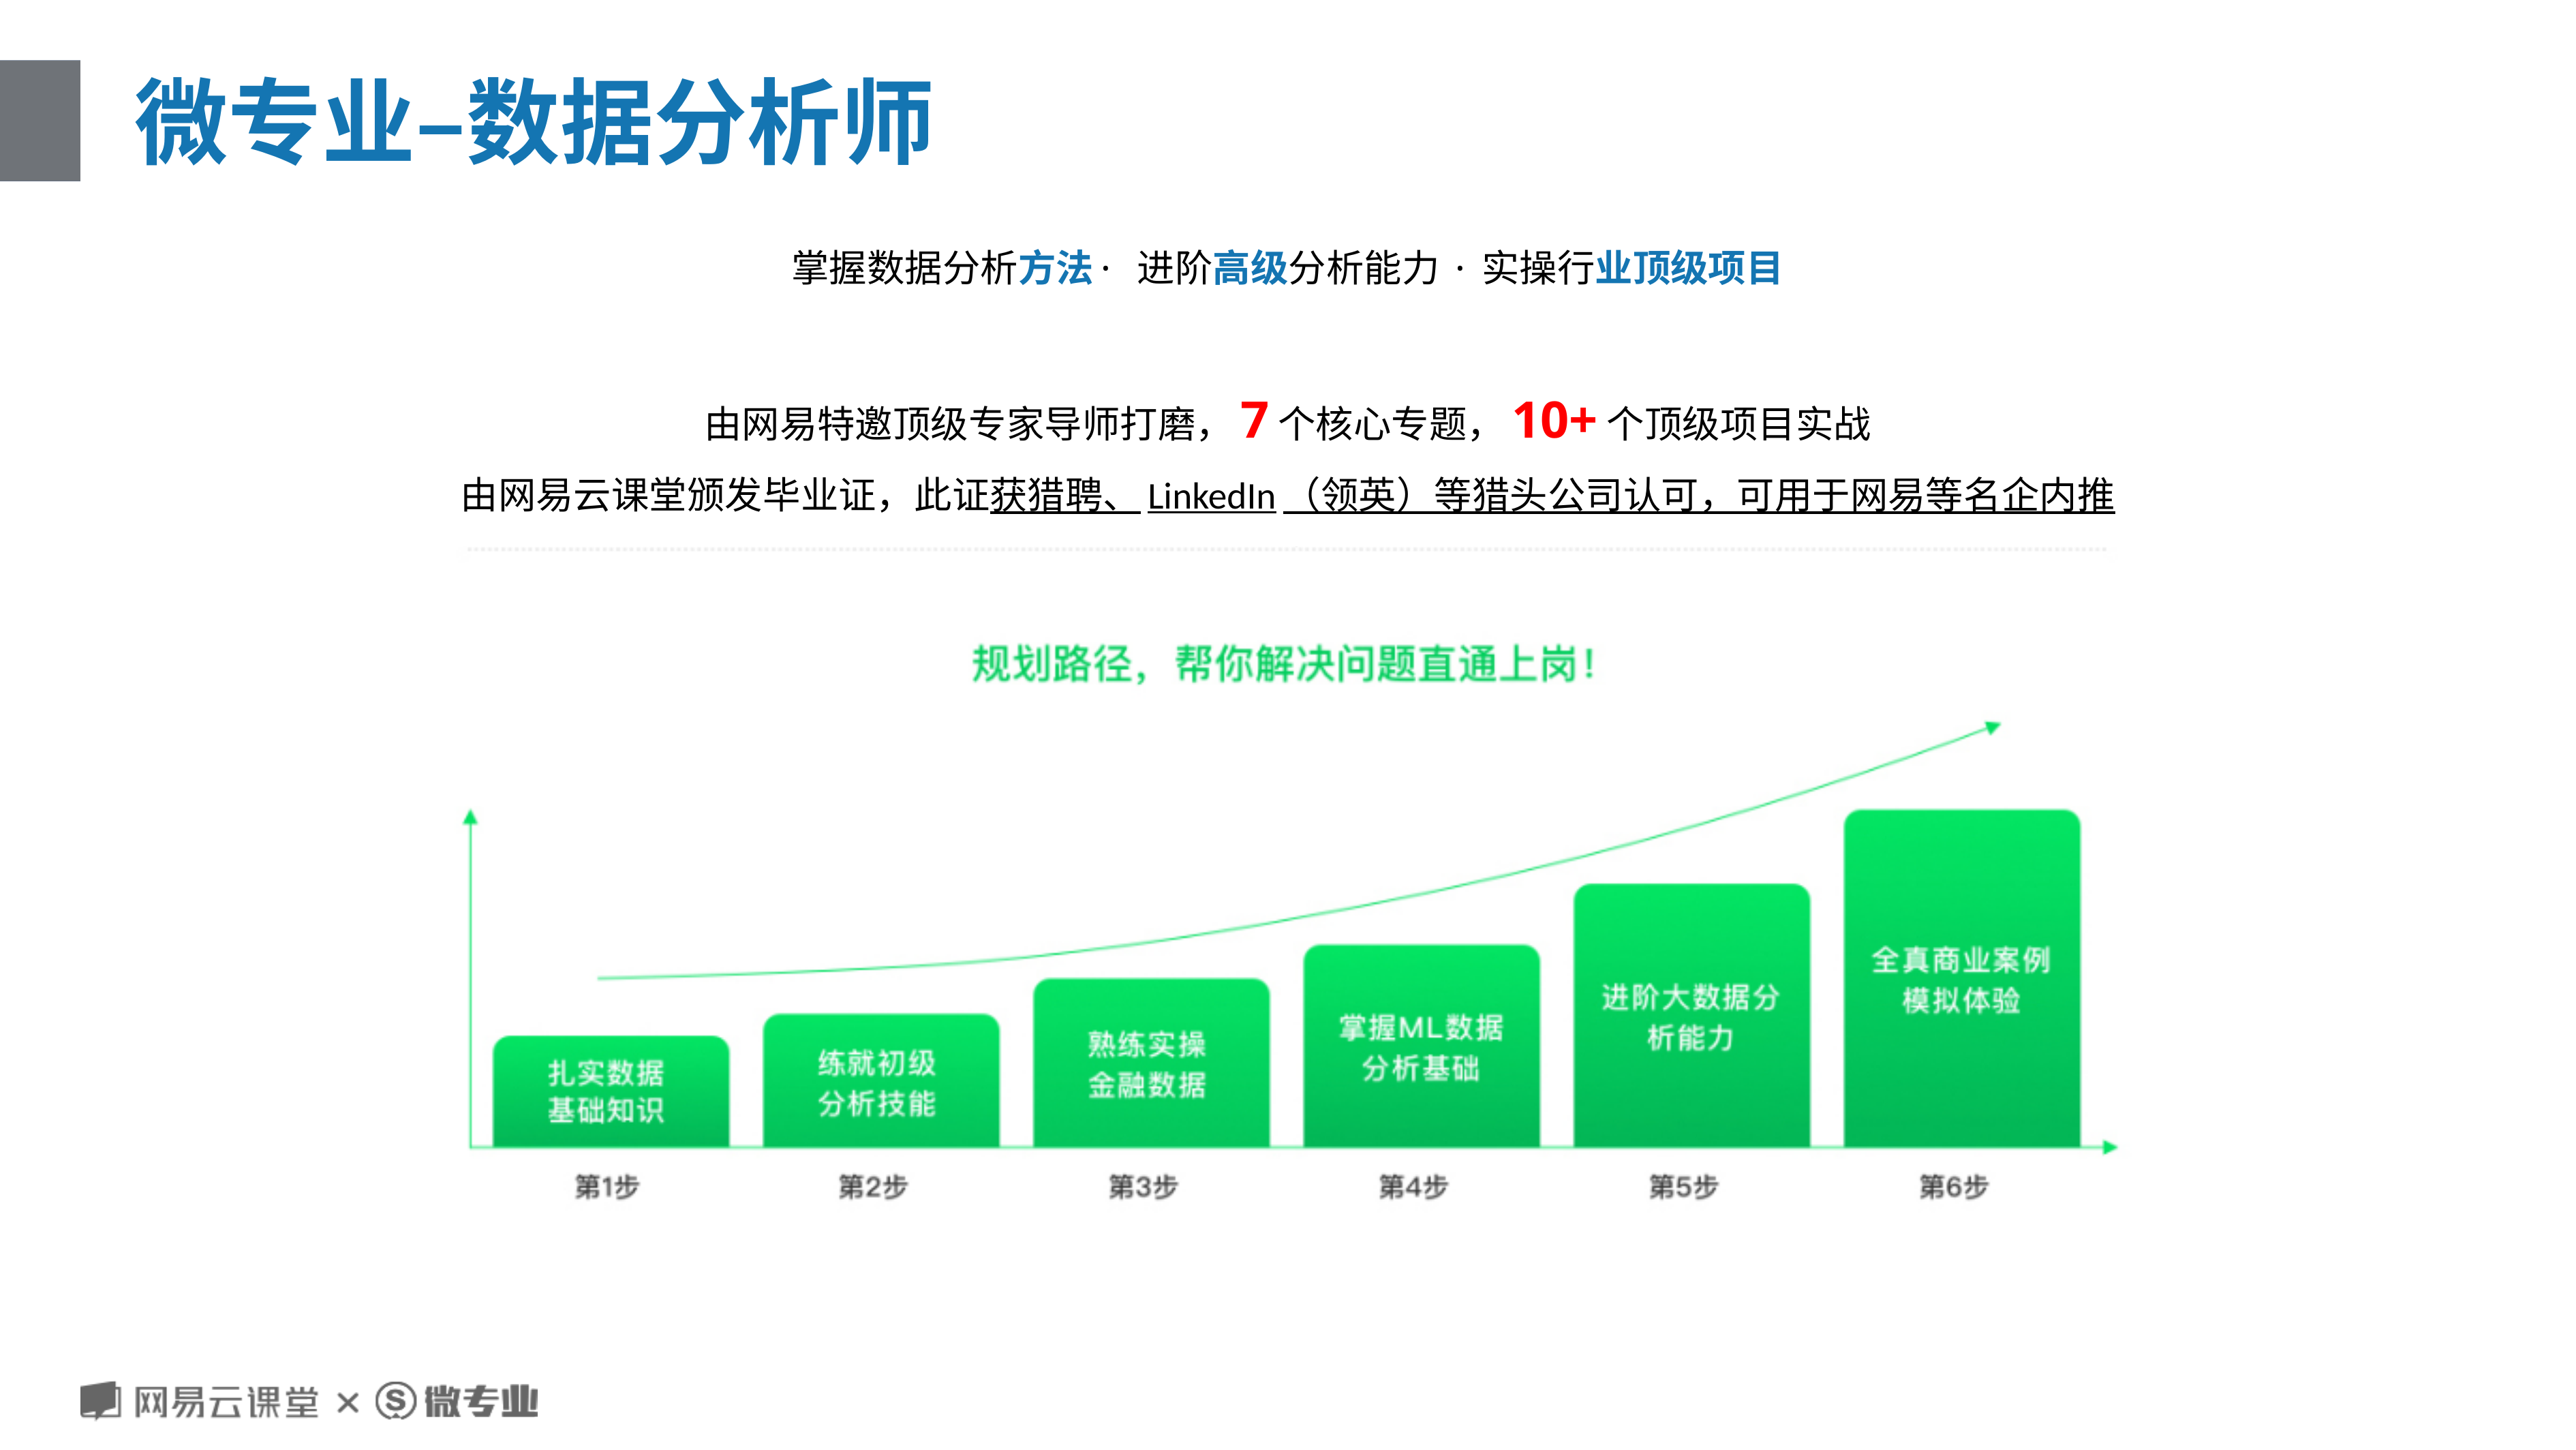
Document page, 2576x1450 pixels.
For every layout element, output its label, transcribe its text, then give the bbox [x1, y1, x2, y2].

picture [427, 546, 2149, 1245]
text_box 掌握数据分析方法· 进阶高级分析能力 · 实操行业顶级项目 由网易特邀顶级专家导师打磨，7个核心专题，10+个顶级项目实战 由网易云课堂颁发毕业证，此证获猎聘、LinkedIn（领英）等猎头公司认可，可用于网易等名企内推 [142, 216, 2434, 524]
title 微专业–数据分析师 [80, 58, 2496, 181]
picture [80, 1380, 538, 1421]
